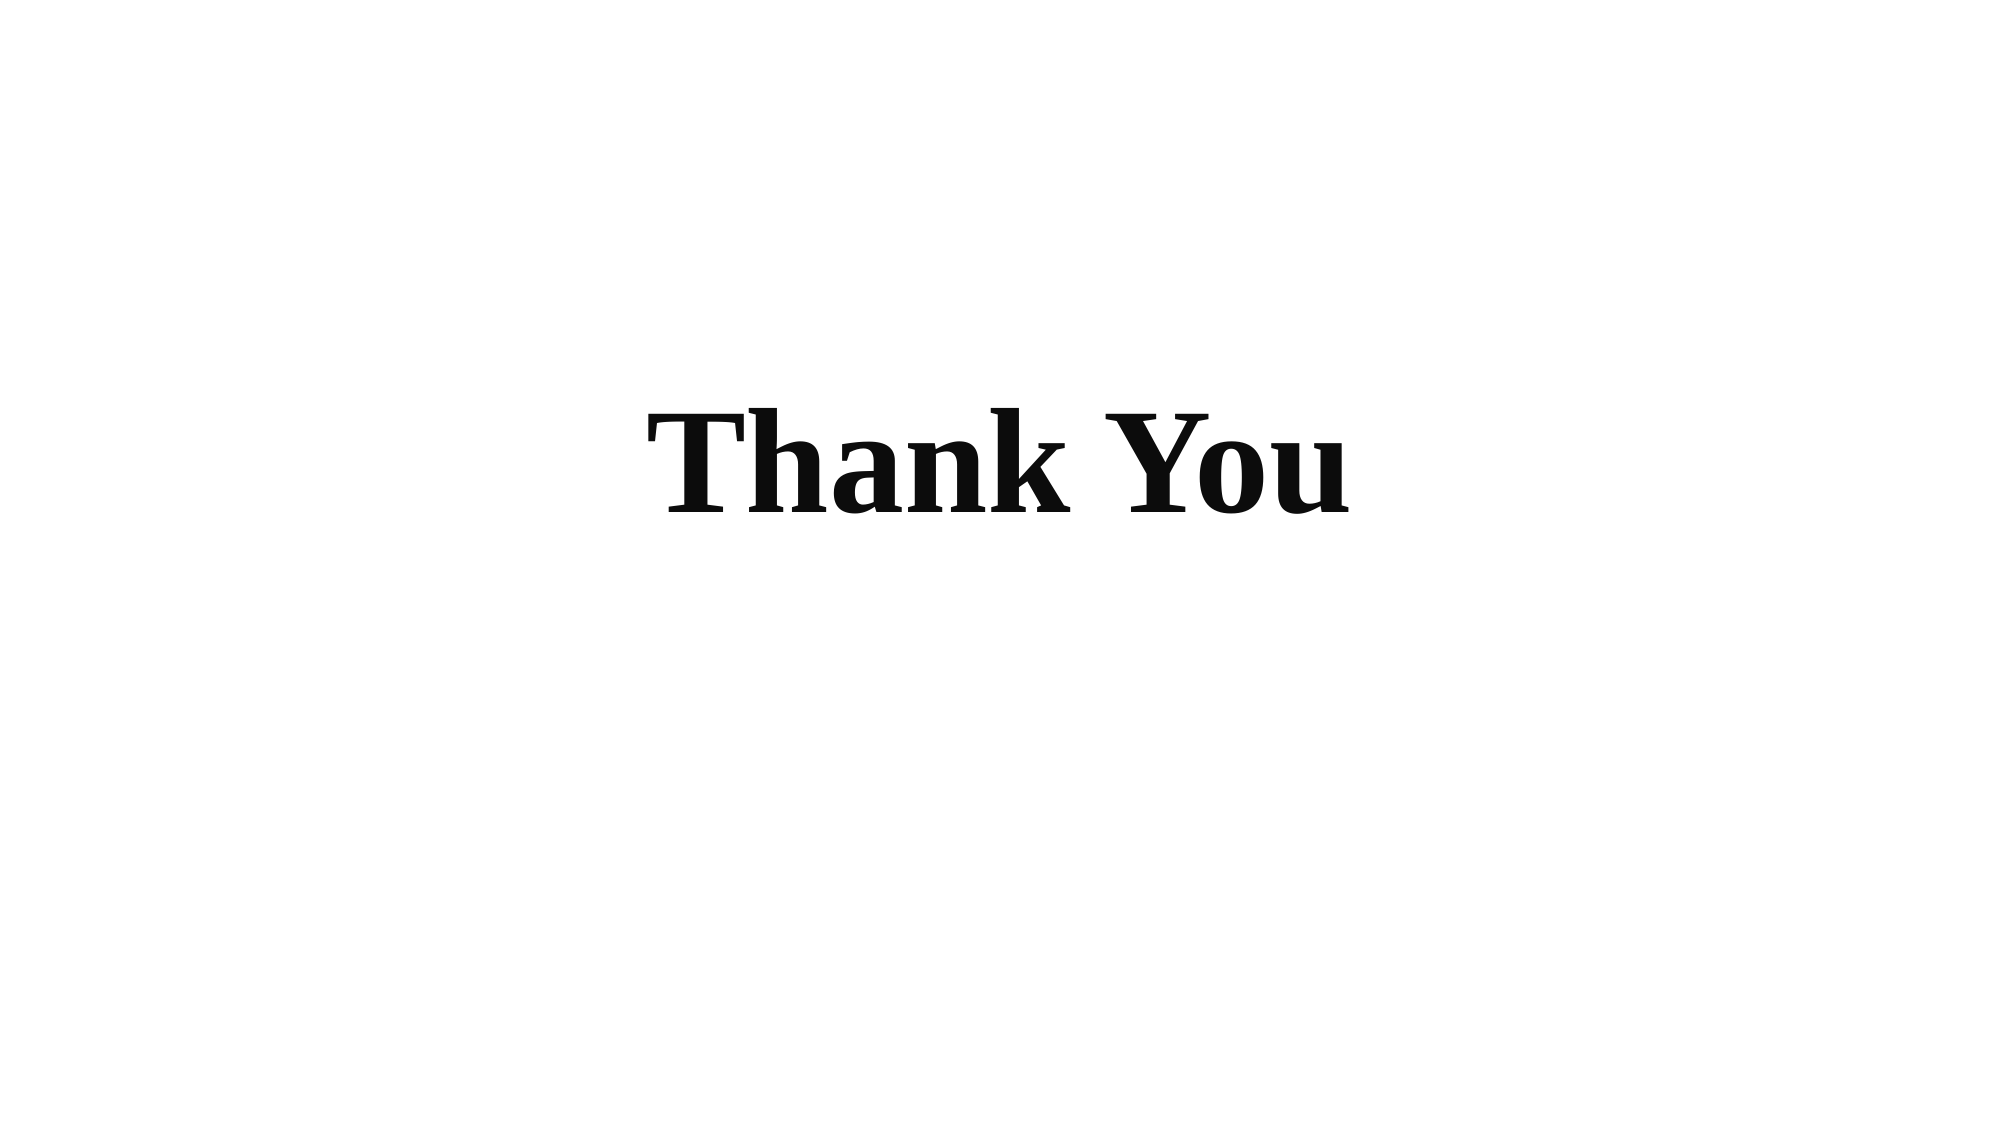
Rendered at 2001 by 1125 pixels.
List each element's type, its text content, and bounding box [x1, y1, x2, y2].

text_box Thank You [212, 375, 1788, 563]
